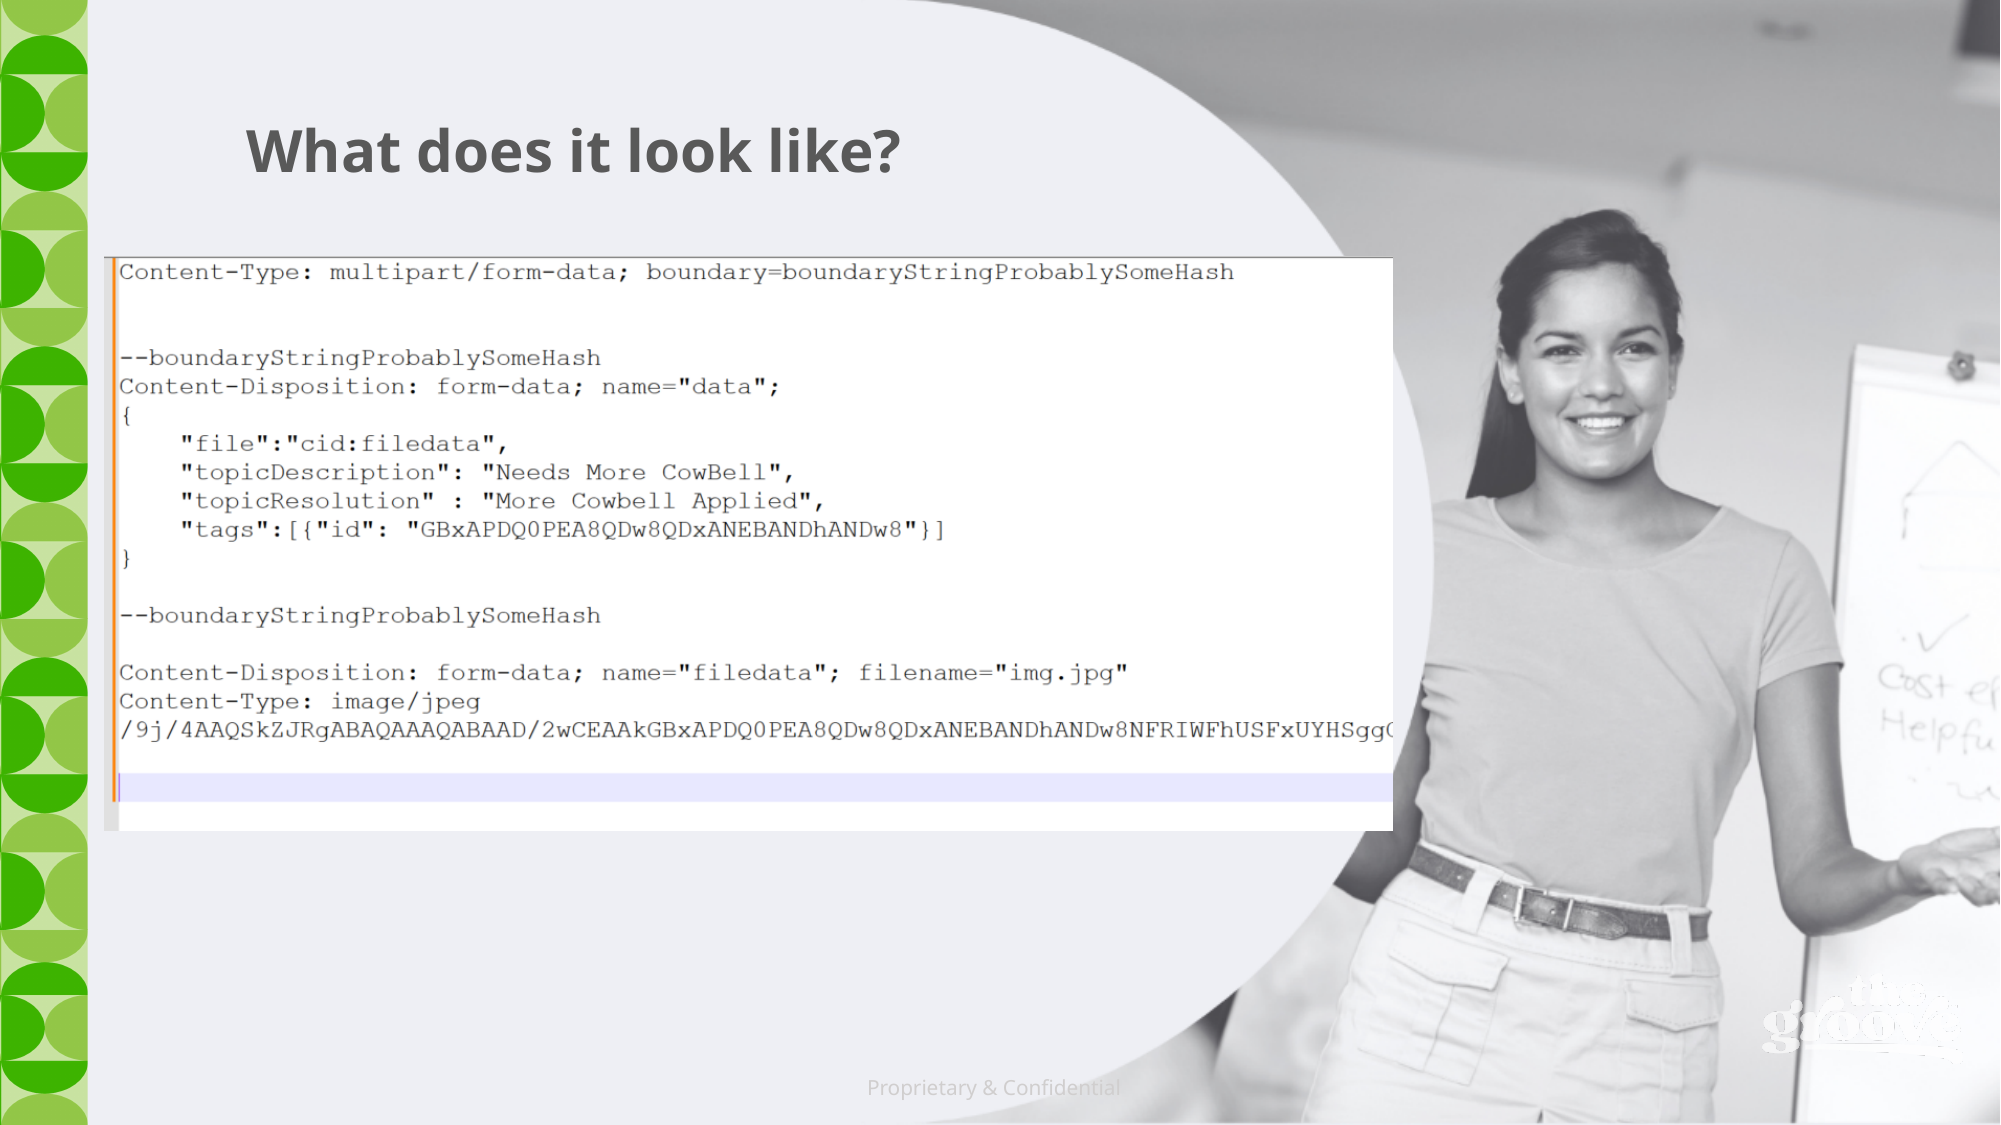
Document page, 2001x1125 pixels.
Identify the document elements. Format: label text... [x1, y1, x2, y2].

picture [103, 0, 2000, 1125]
picture [0, 0, 88, 1125]
title What does it look like? [231, 114, 1152, 197]
